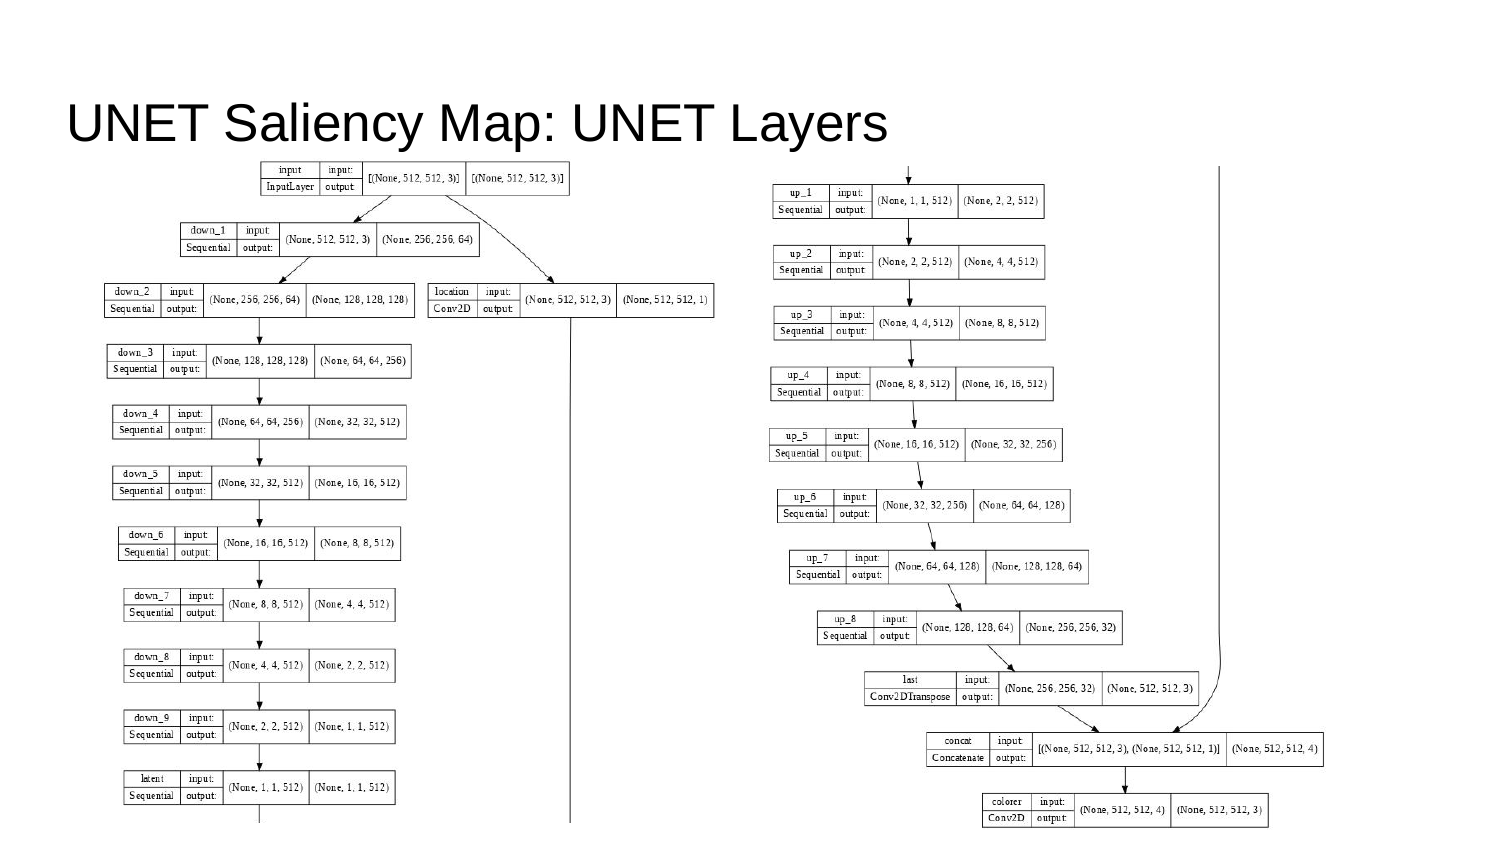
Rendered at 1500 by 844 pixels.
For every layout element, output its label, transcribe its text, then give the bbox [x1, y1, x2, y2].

picture [100, 158, 716, 824]
title UNET Saliency Map: UNET Layers [51, 72, 1449, 167]
picture [749, 166, 1365, 830]
